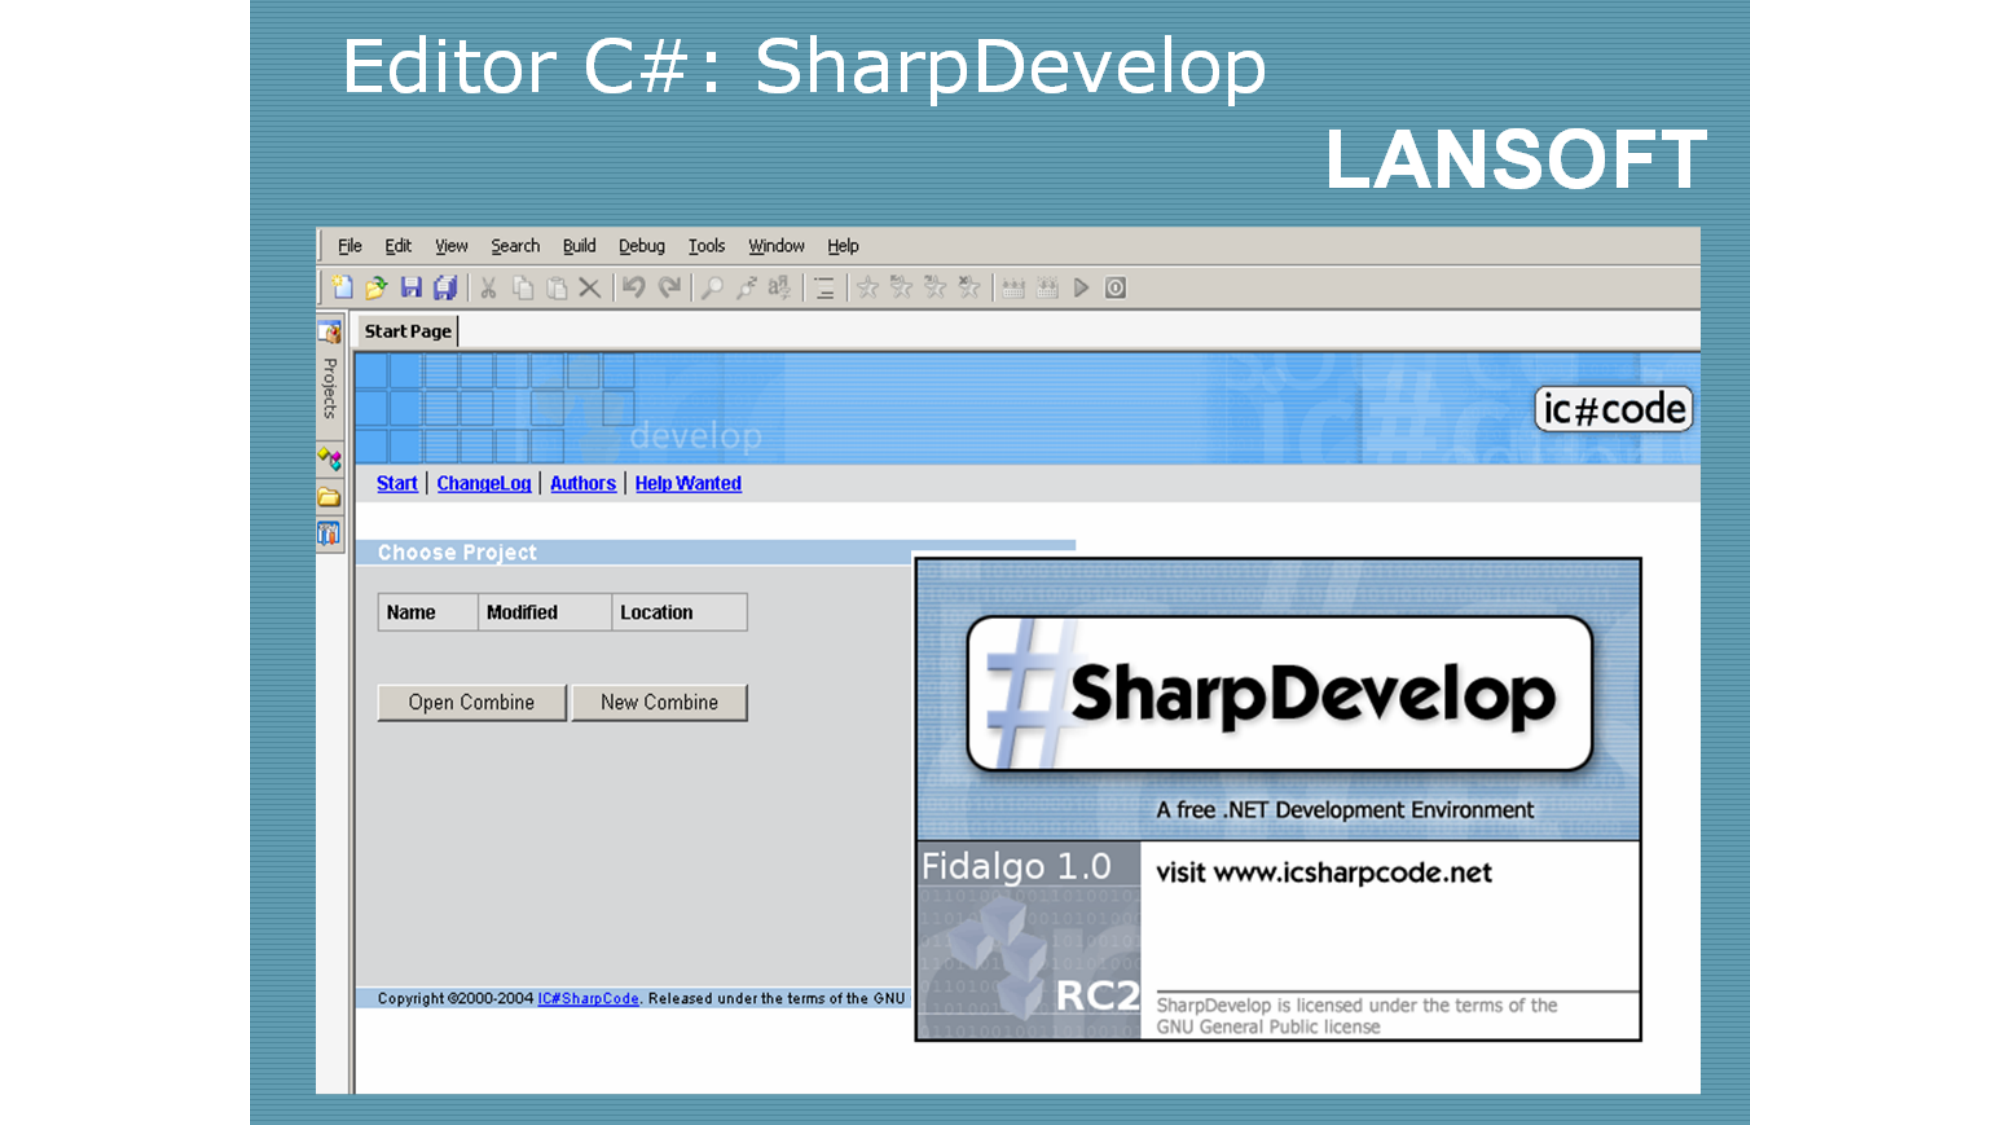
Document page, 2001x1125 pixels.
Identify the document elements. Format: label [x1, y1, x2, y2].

picture [250, 0, 1750, 1125]
